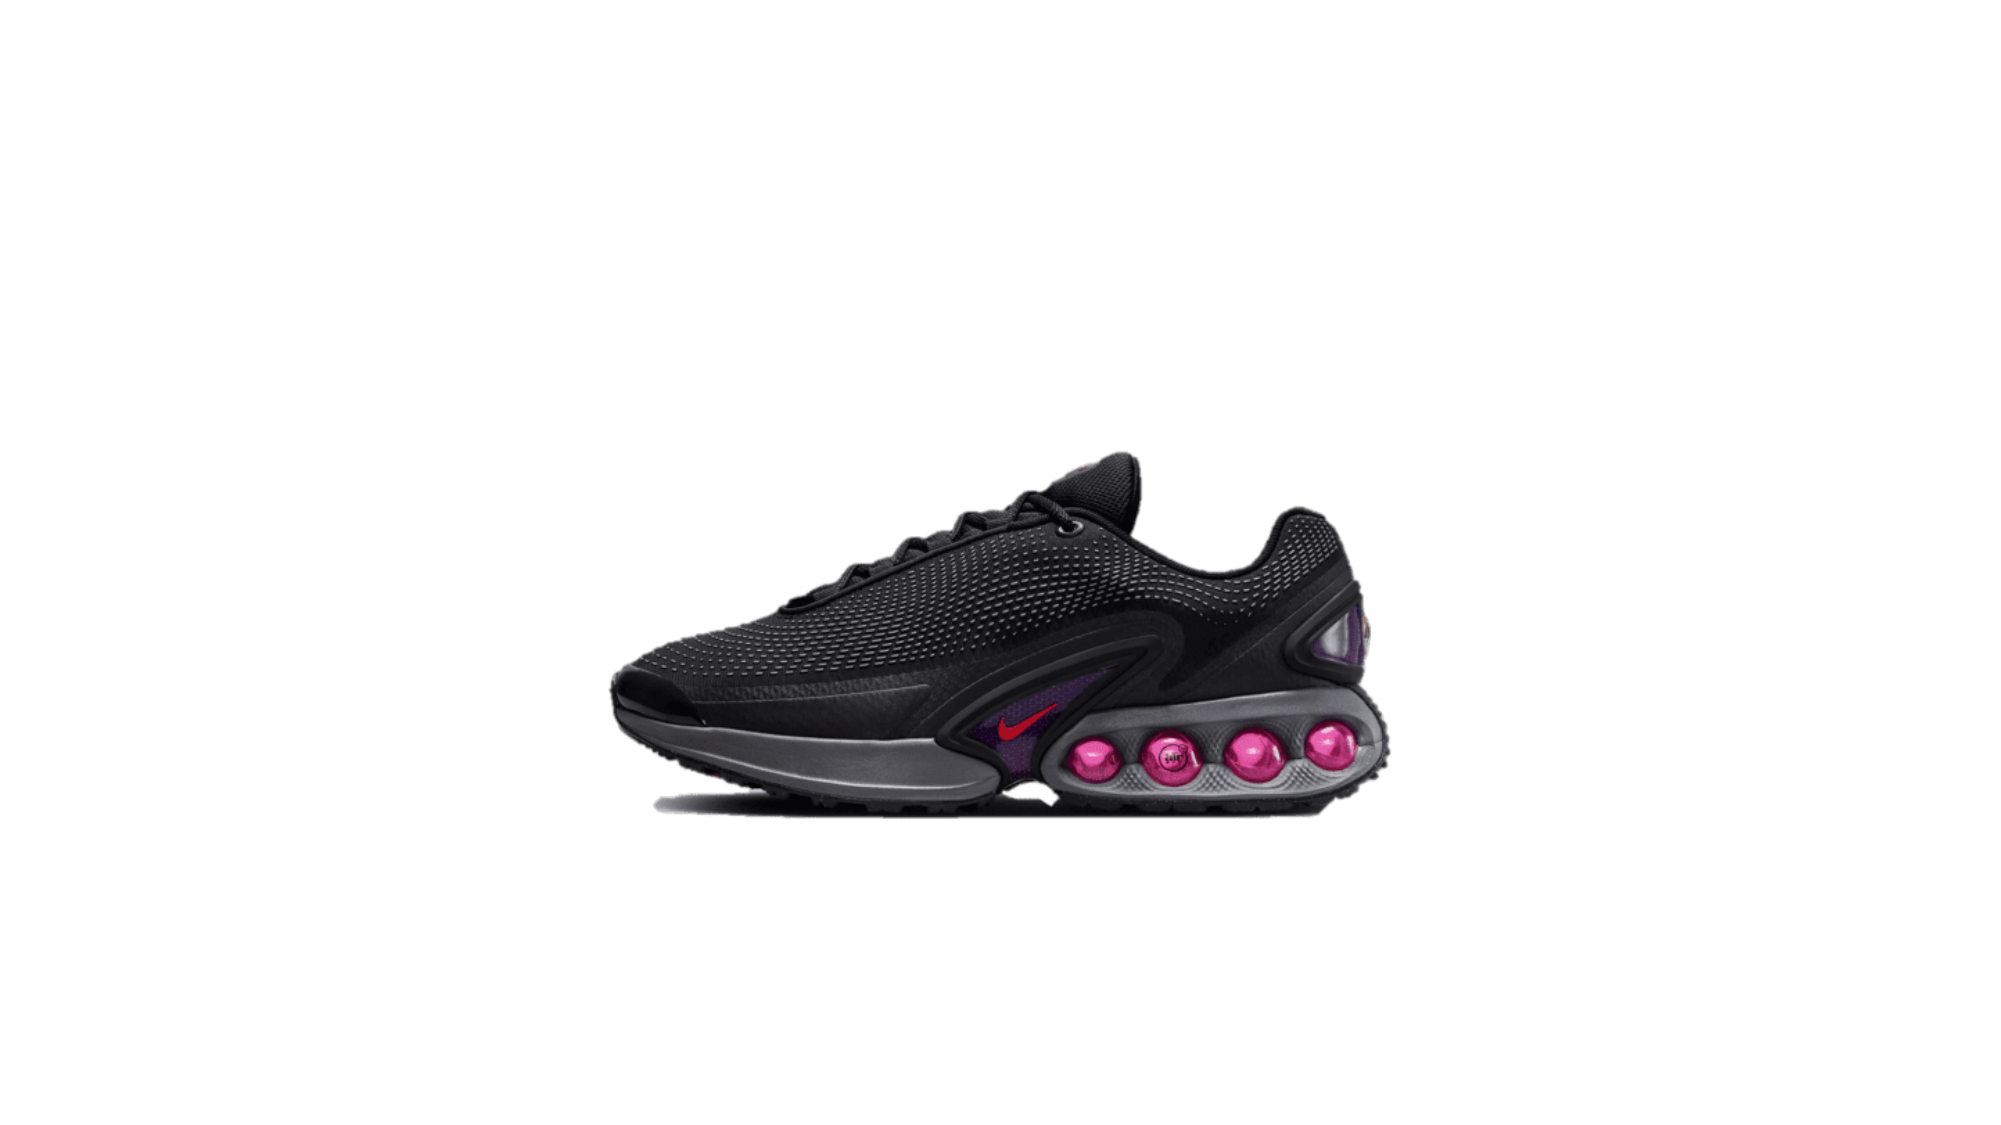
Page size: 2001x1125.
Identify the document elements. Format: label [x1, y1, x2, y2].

picture [549, 0, 1450, 1125]
